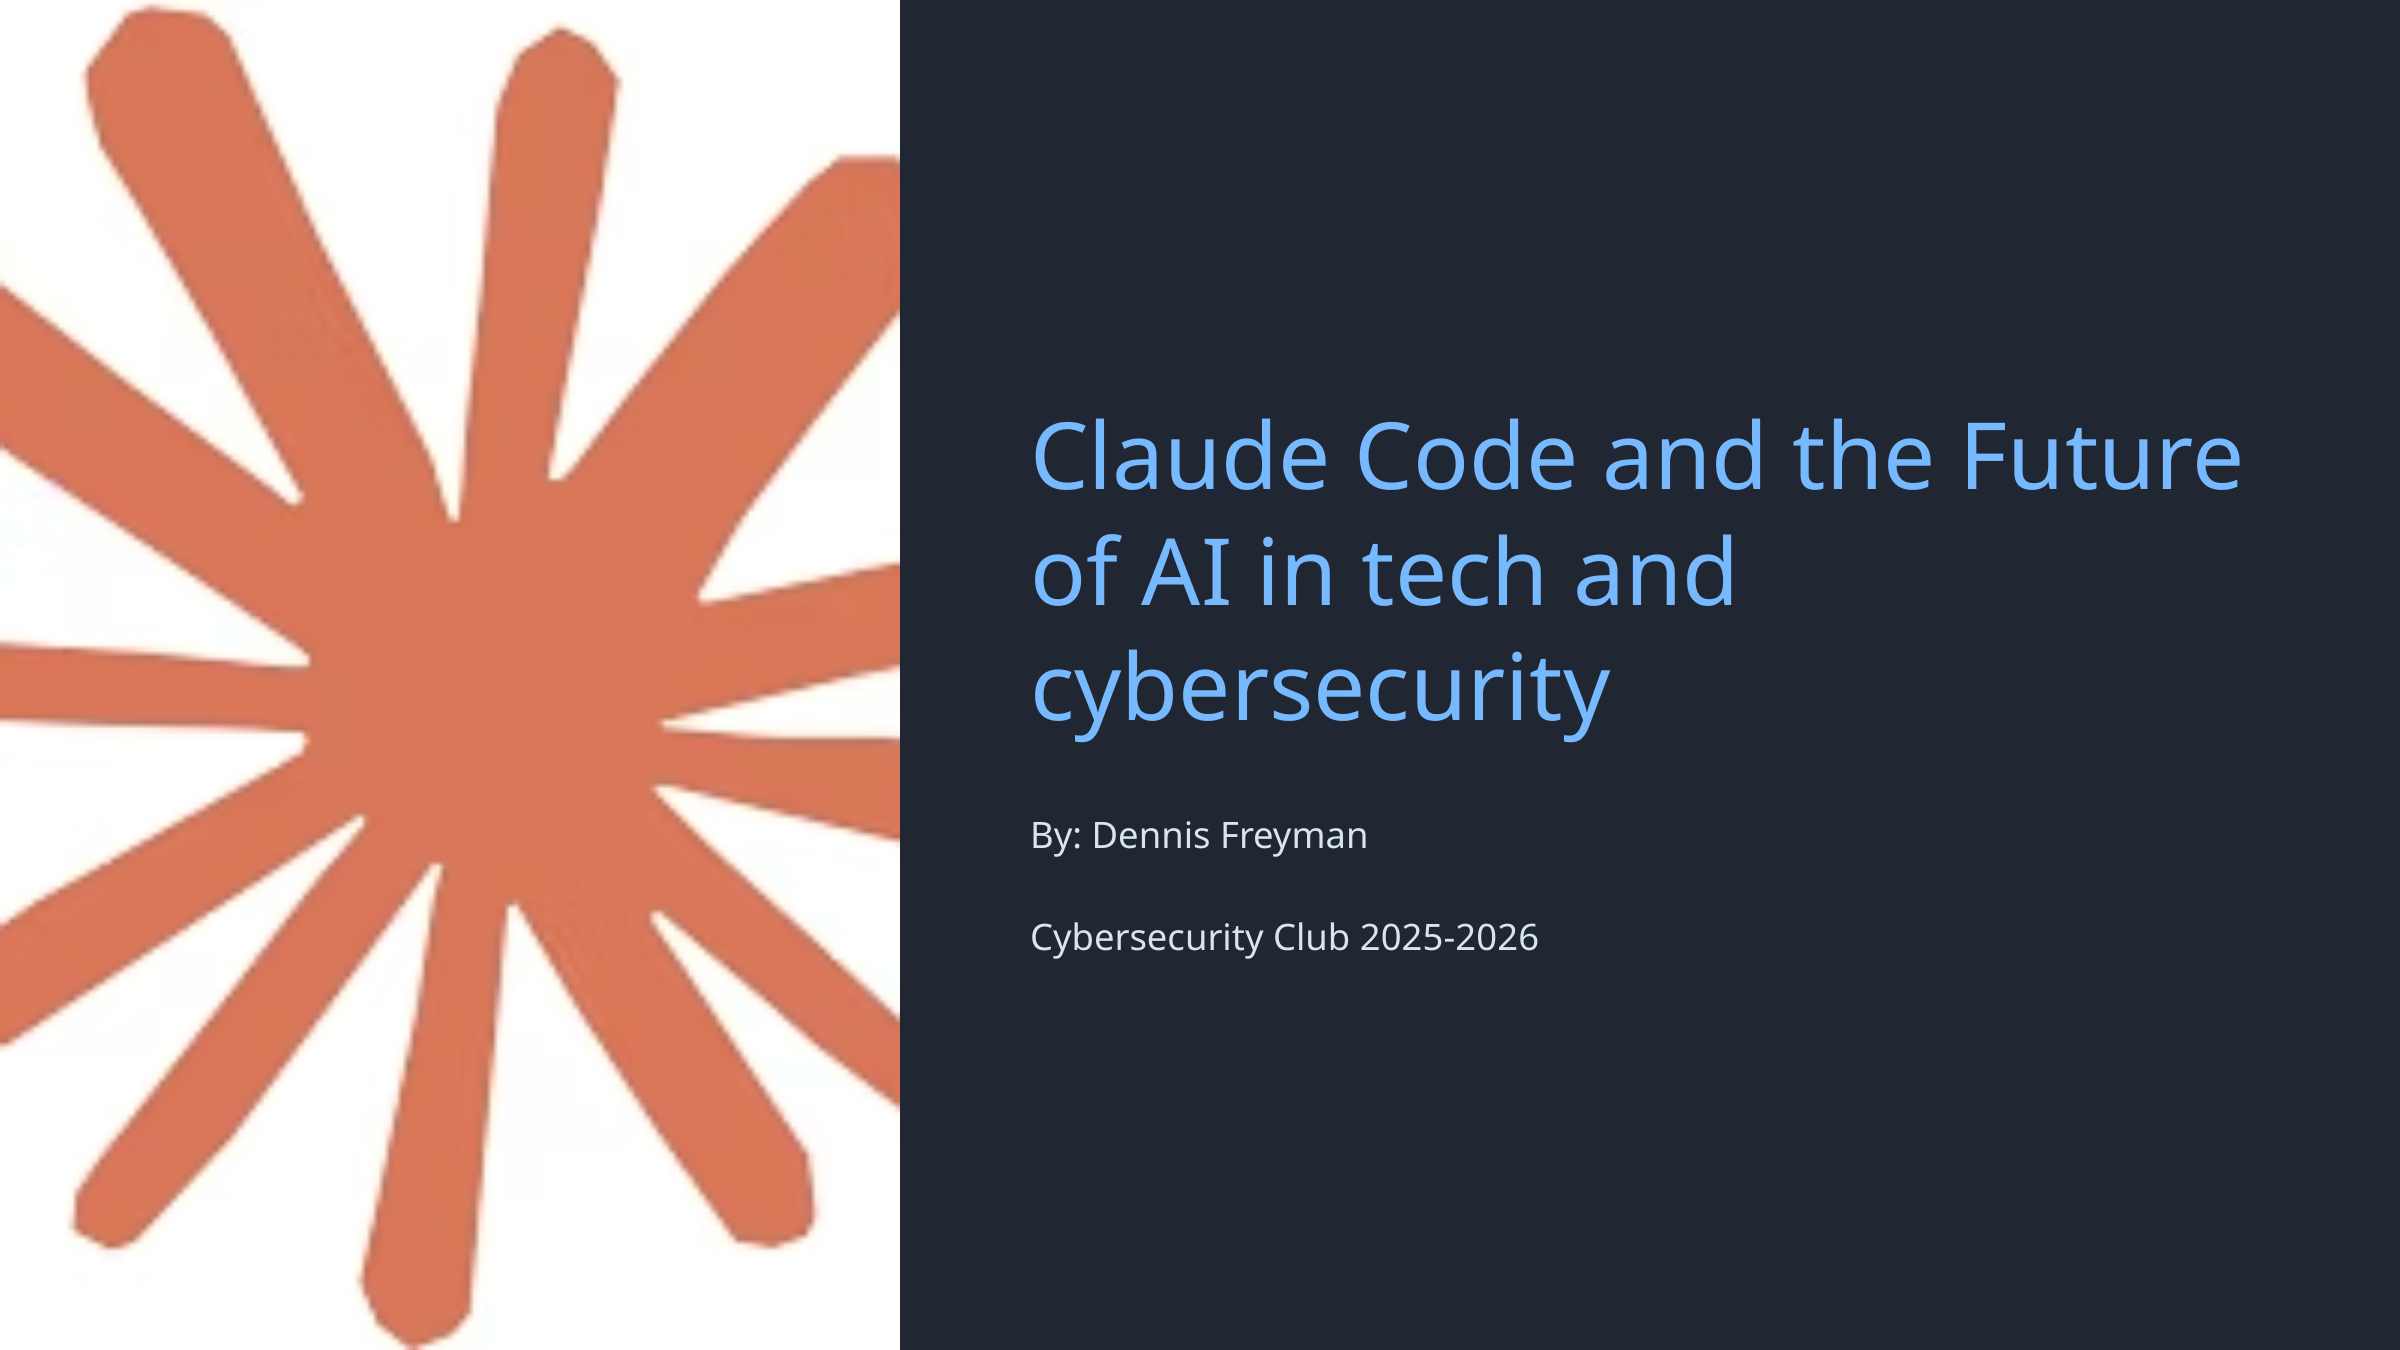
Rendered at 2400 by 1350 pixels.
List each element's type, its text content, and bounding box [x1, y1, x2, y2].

text_box Claude Code and the Future of AI in tech and cybersecurity [1030, 392, 2270, 741]
picture [0, 0, 900, 1350]
text_box By: Dennis Freyman [1030, 796, 2270, 857]
text_box Cybersecurity Club 2025-2026 [1030, 898, 2270, 958]
